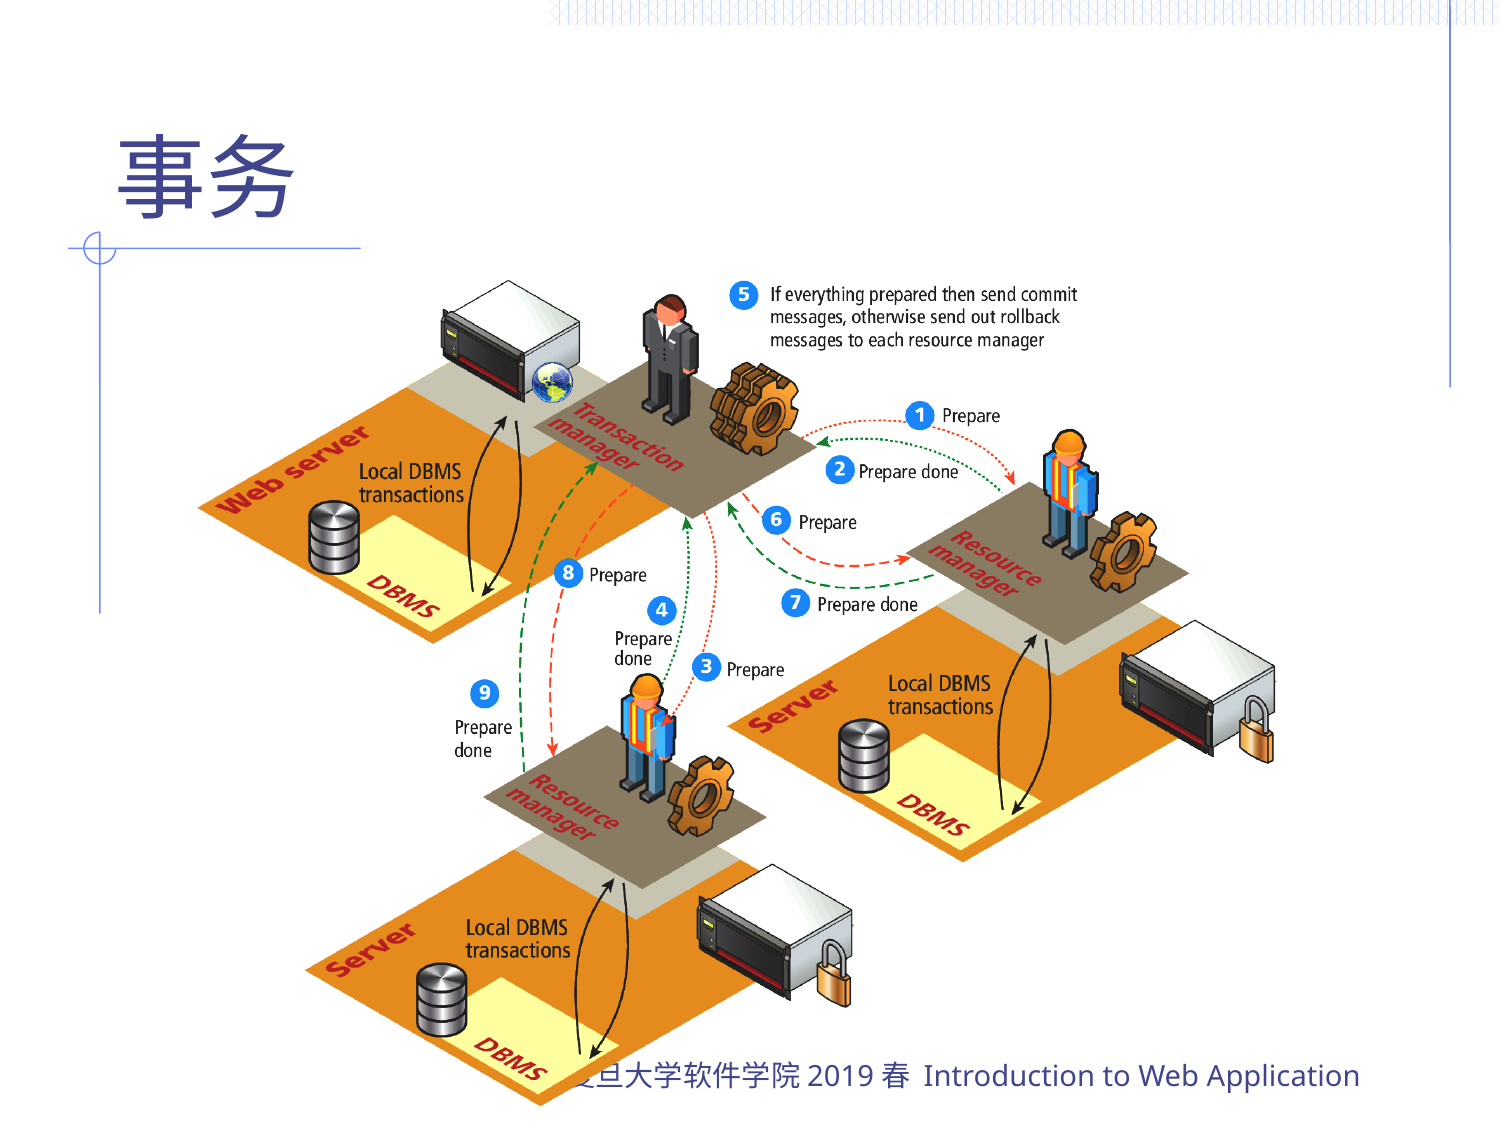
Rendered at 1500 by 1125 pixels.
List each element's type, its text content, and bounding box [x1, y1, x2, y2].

title 事务 [99, 50, 1375, 238]
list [197, 278, 1278, 1107]
